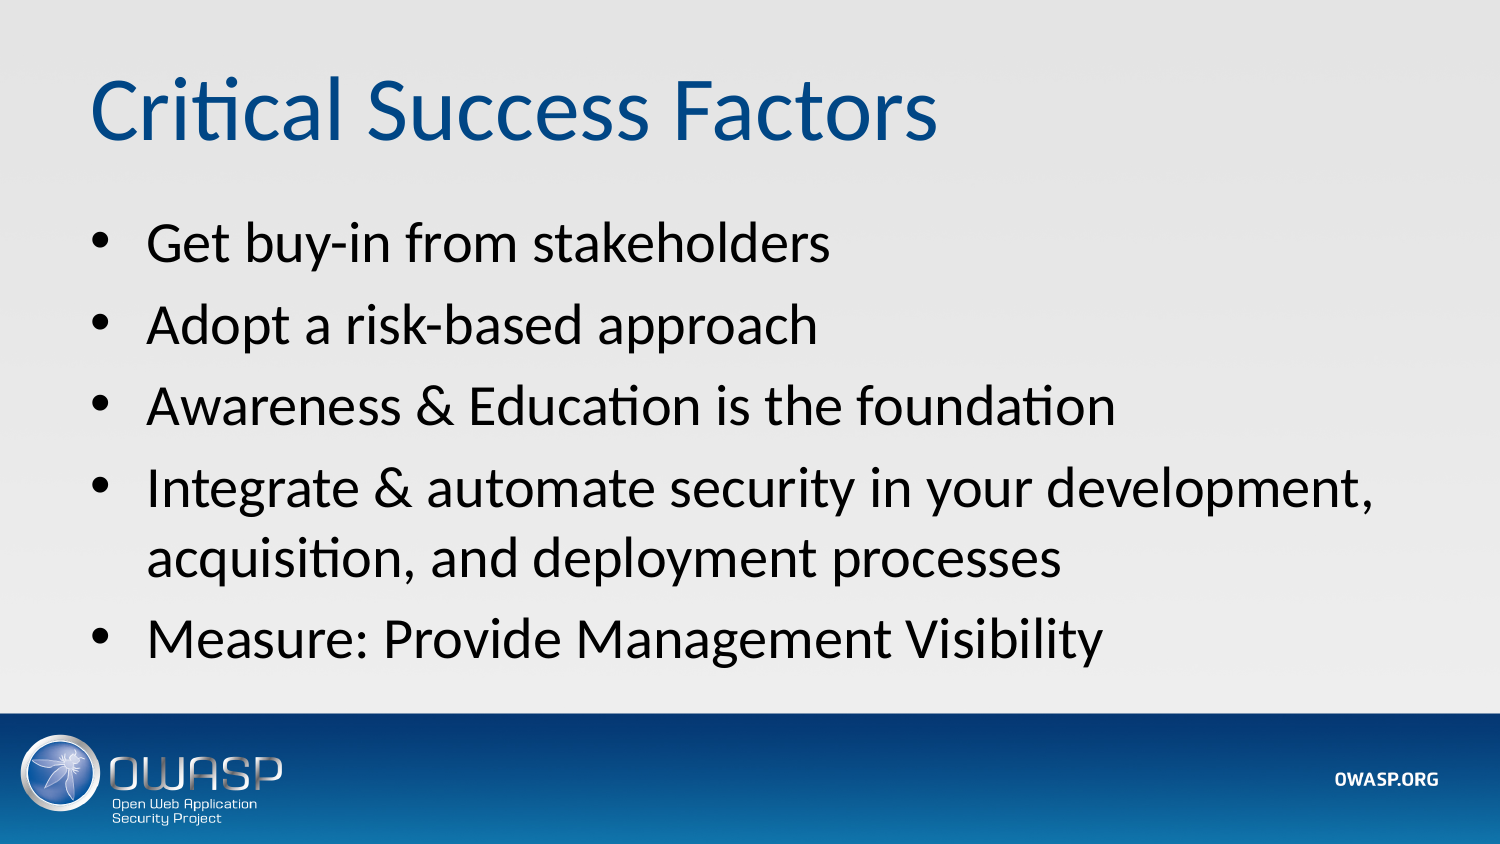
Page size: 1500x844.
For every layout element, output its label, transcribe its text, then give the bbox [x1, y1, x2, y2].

list Get buy-in from stakeholders Adopt a risk-based approach Awareness & Education is the foundation Integrate & automate security in your development, acquisition, and deployment processes Measure: Provide Management Visibility [75, 196, 1425, 705]
title Critical Success Factors [75, 33, 1425, 175]
picture [0, 0, 1500, 844]
